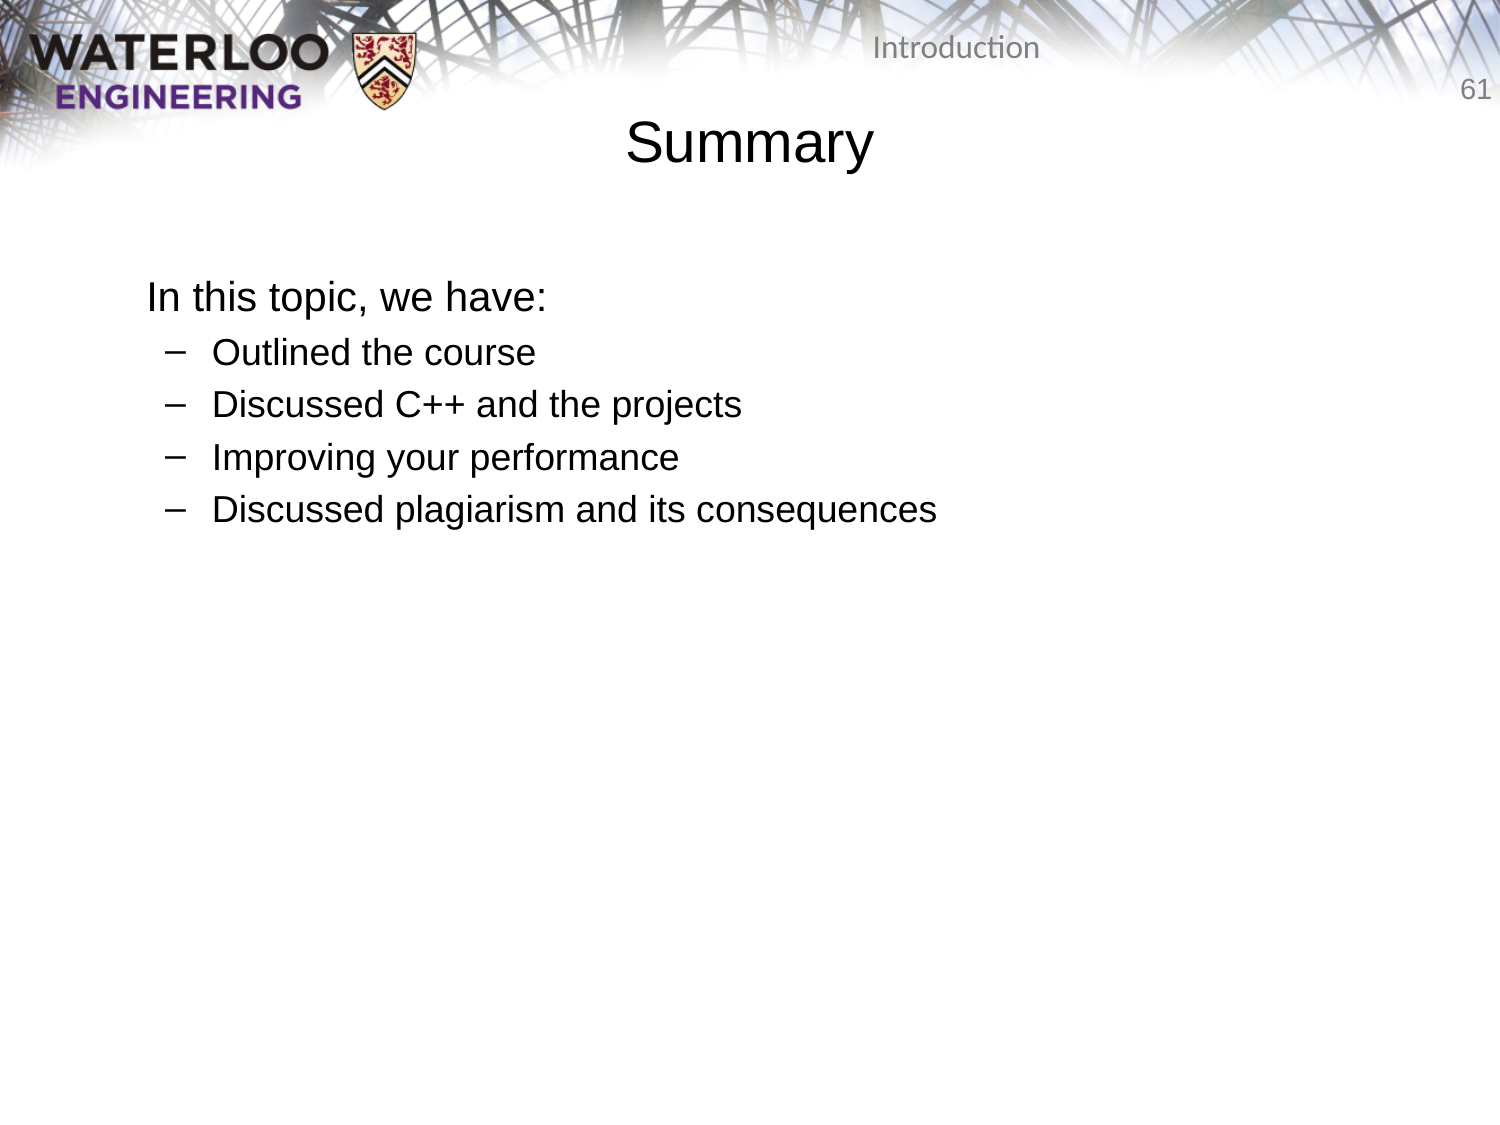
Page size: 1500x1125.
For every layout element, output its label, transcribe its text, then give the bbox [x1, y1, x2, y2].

title Summary [74, 44, 1426, 233]
list In this topic, we have: Outlined the course Discussed C++ and the projects Improving your performance Discussed plagiarism and its consequences [74, 262, 1426, 1006]
picture [0, 0, 1500, 1125]
